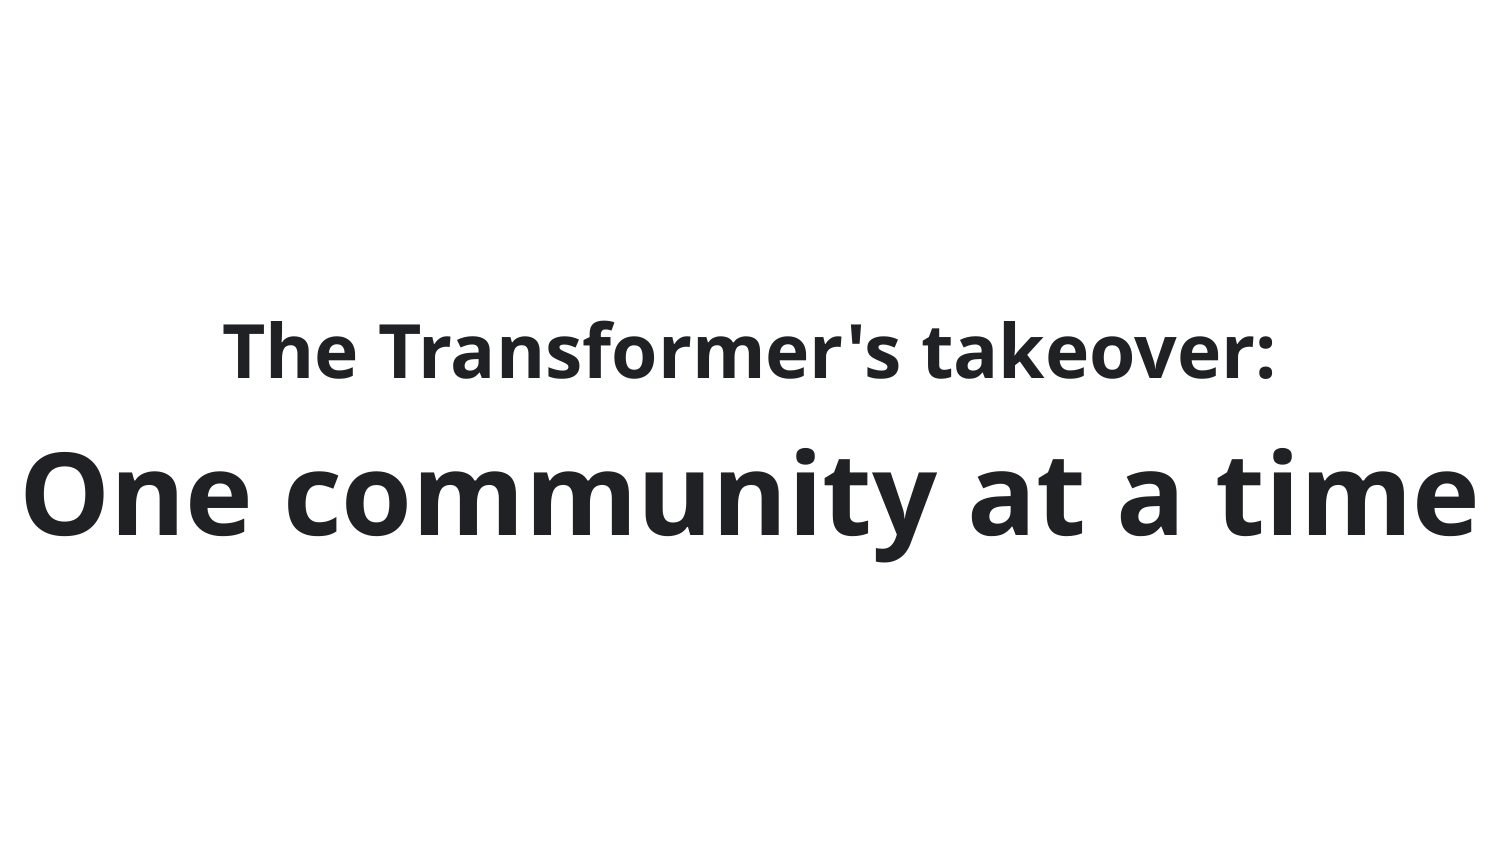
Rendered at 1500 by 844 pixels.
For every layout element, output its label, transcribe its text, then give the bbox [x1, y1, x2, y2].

text_box The Transformer's takeover: One community at a time [0, 0, 1500, 844]
